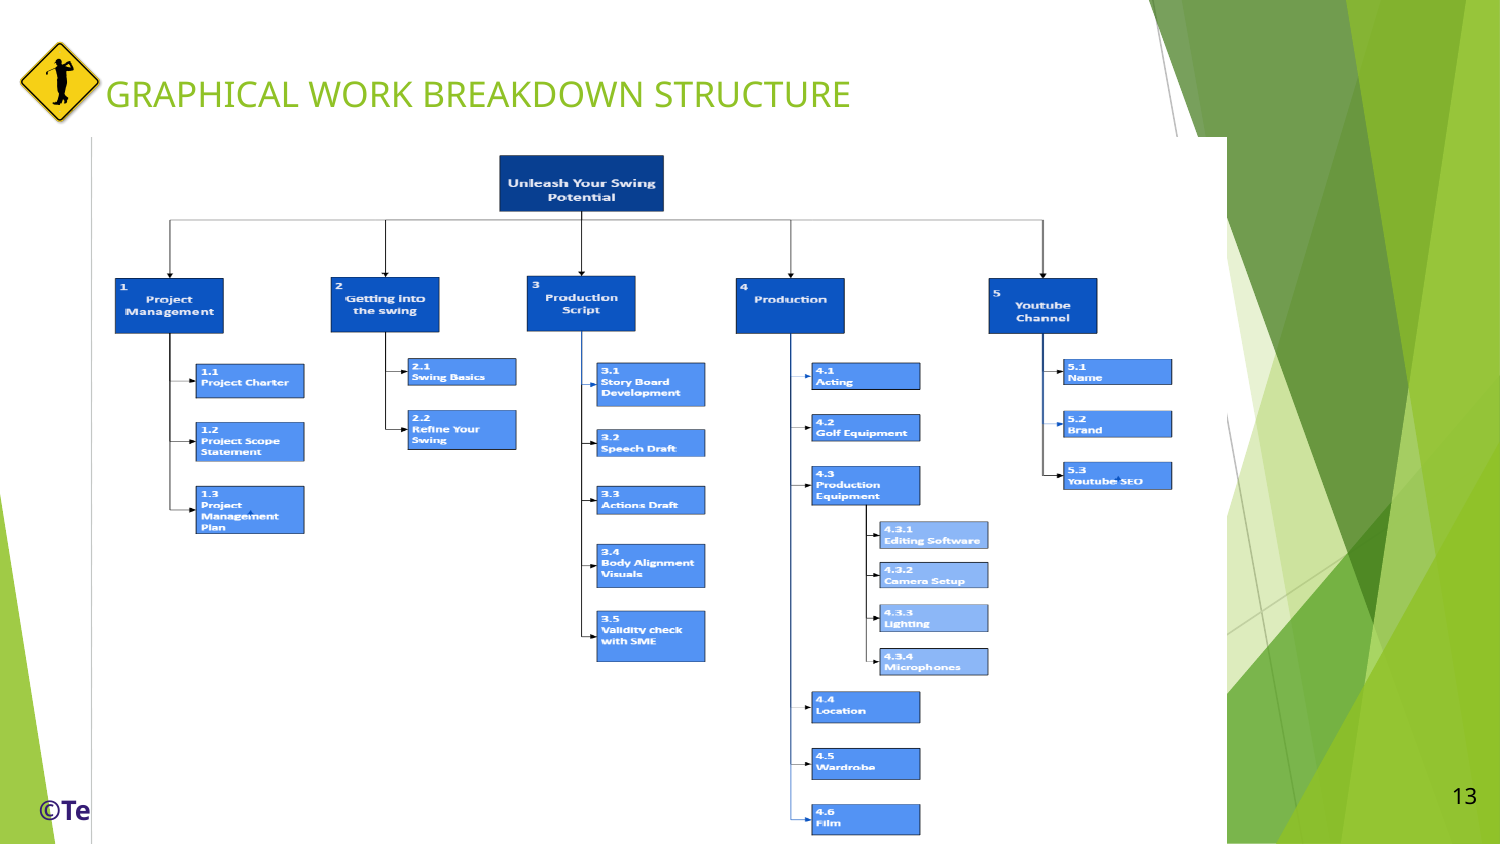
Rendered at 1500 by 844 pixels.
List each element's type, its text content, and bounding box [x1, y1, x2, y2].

picture [90, 137, 1227, 844]
picture [19, 41, 103, 125]
title GRAPHICAL WORK BREAKDOWN STRUCTURE [90, 36, 1489, 131]
slide_number ‹#› [1402, 764, 1493, 830]
text_box ©Team Osmium [0, 778, 85, 841]
